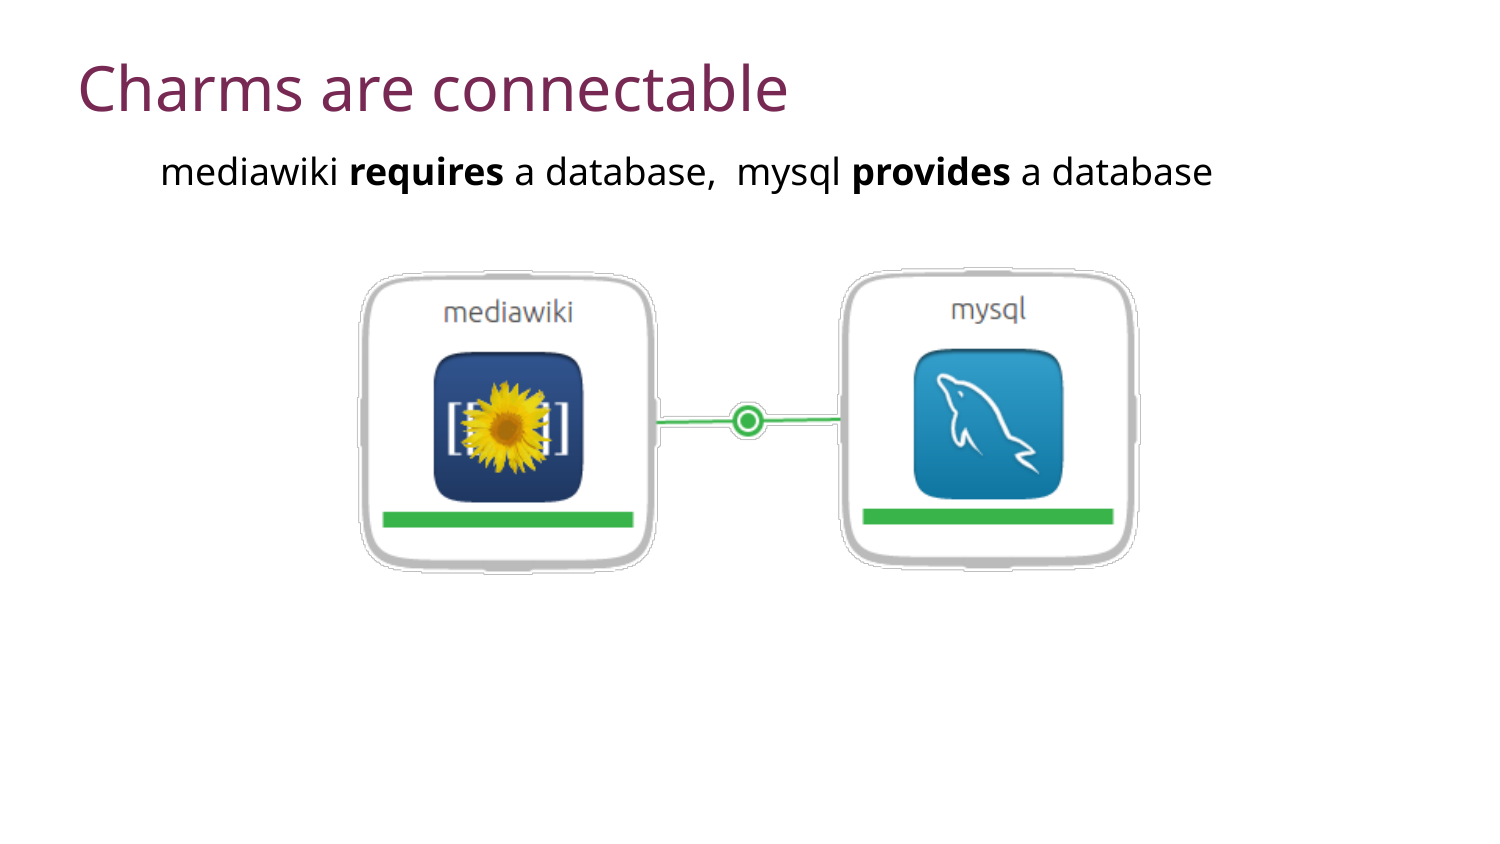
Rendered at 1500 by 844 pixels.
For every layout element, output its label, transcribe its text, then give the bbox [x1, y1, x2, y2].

title Charms are connectable [62, 33, 1413, 175]
picture [319, 208, 1180, 636]
text_box mediawiki requires a database, mysql provides a database [145, 132, 1355, 249]
